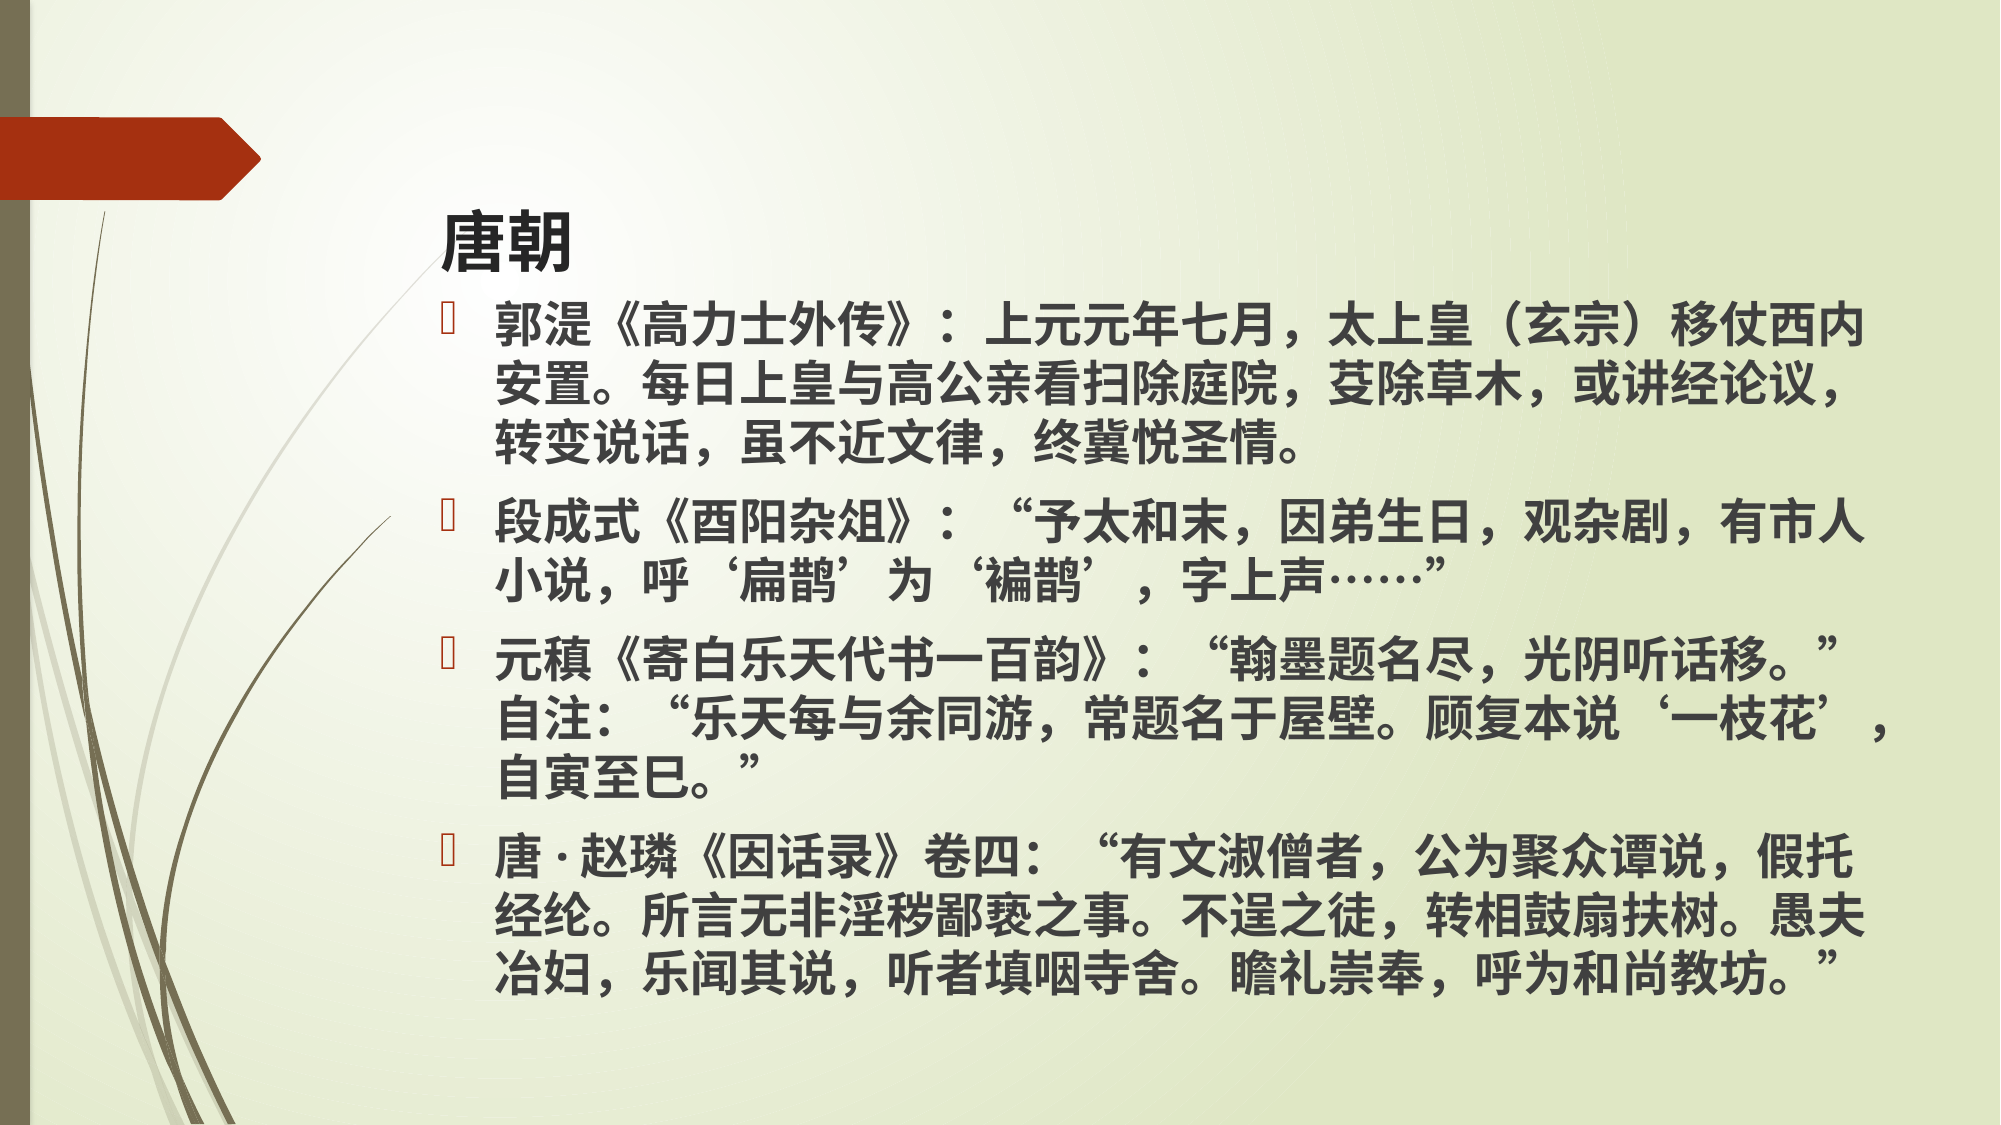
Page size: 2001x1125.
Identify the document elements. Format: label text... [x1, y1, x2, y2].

list 郭湜《高力士外传》：上元元年七月，太上皇（玄宗）移仗西内安置。每日上皇与高公亲看扫除庭院，芟除草木，或讲经论议，转变说话，虽不近文律，终冀悦圣情。 段成式《酉阳杂俎》：“予太和末，因弟生日，观杂剧，有市人小说，呼‘扁鹊’为‘褊鹊’，字上声……” 元稹《寄白乐天代书一百韵》：“翰墨题名尽，光阴听话移。”自注：“乐天每与余同游，常题名于屋壁。顾复本说‘一枝花’，自寅至巳。” 唐·赵璘《因话录》卷四：“有文淑僧者，公为聚众谭说，假托经纶。所言无非淫秽鄙亵之事。不逞之徒，转相鼓扇扶树。愚夫冶妇，乐闻其说，听者填咽寺舍。瞻礼崇奉，呼为和尚教坊。” [424, 286, 1888, 1060]
title 唐朝 [425, 102, 1888, 286]
